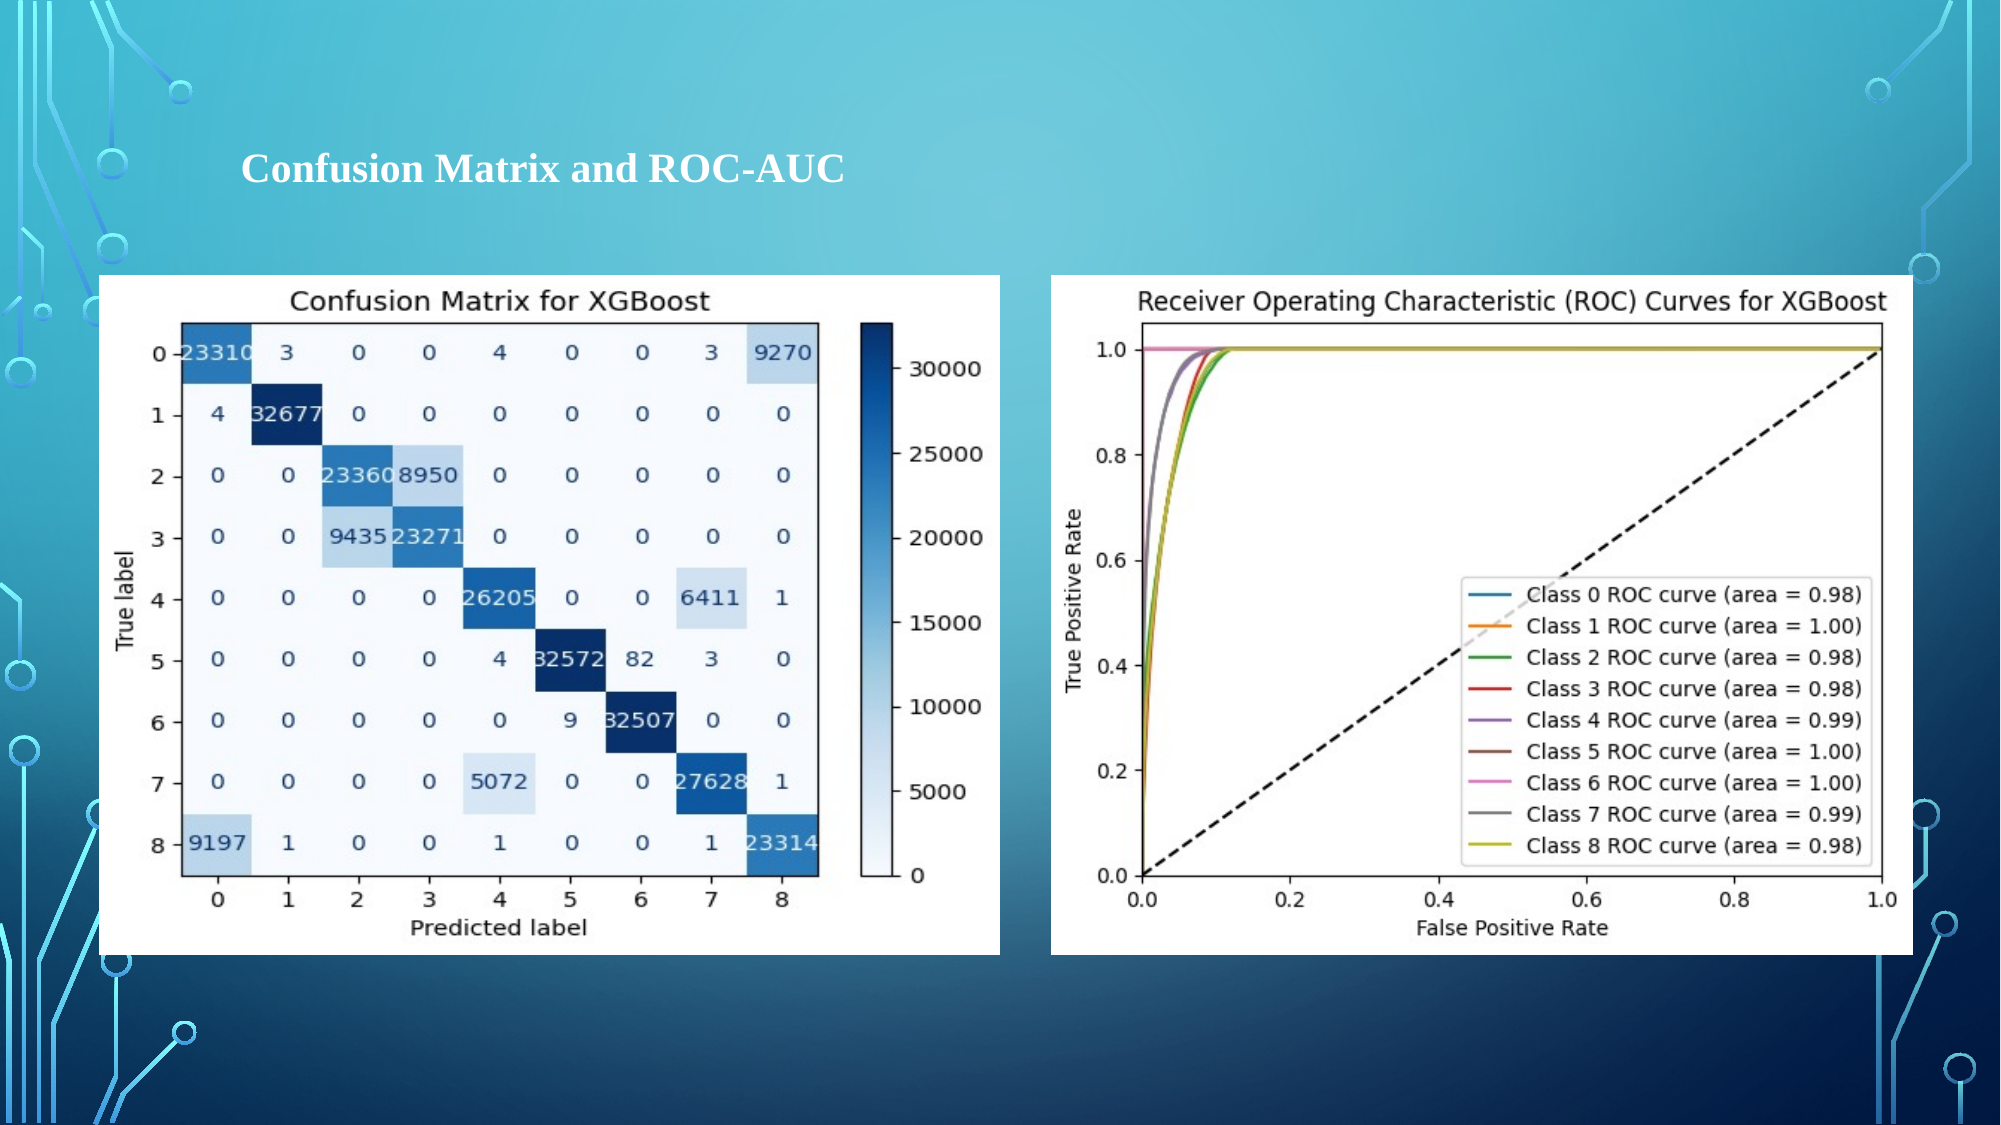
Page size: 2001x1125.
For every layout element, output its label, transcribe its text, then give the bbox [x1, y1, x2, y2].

picture [1051, 274, 1914, 955]
picture [99, 274, 1001, 955]
text_box Confusion Matrix and ROC-AUC [225, 133, 1229, 199]
